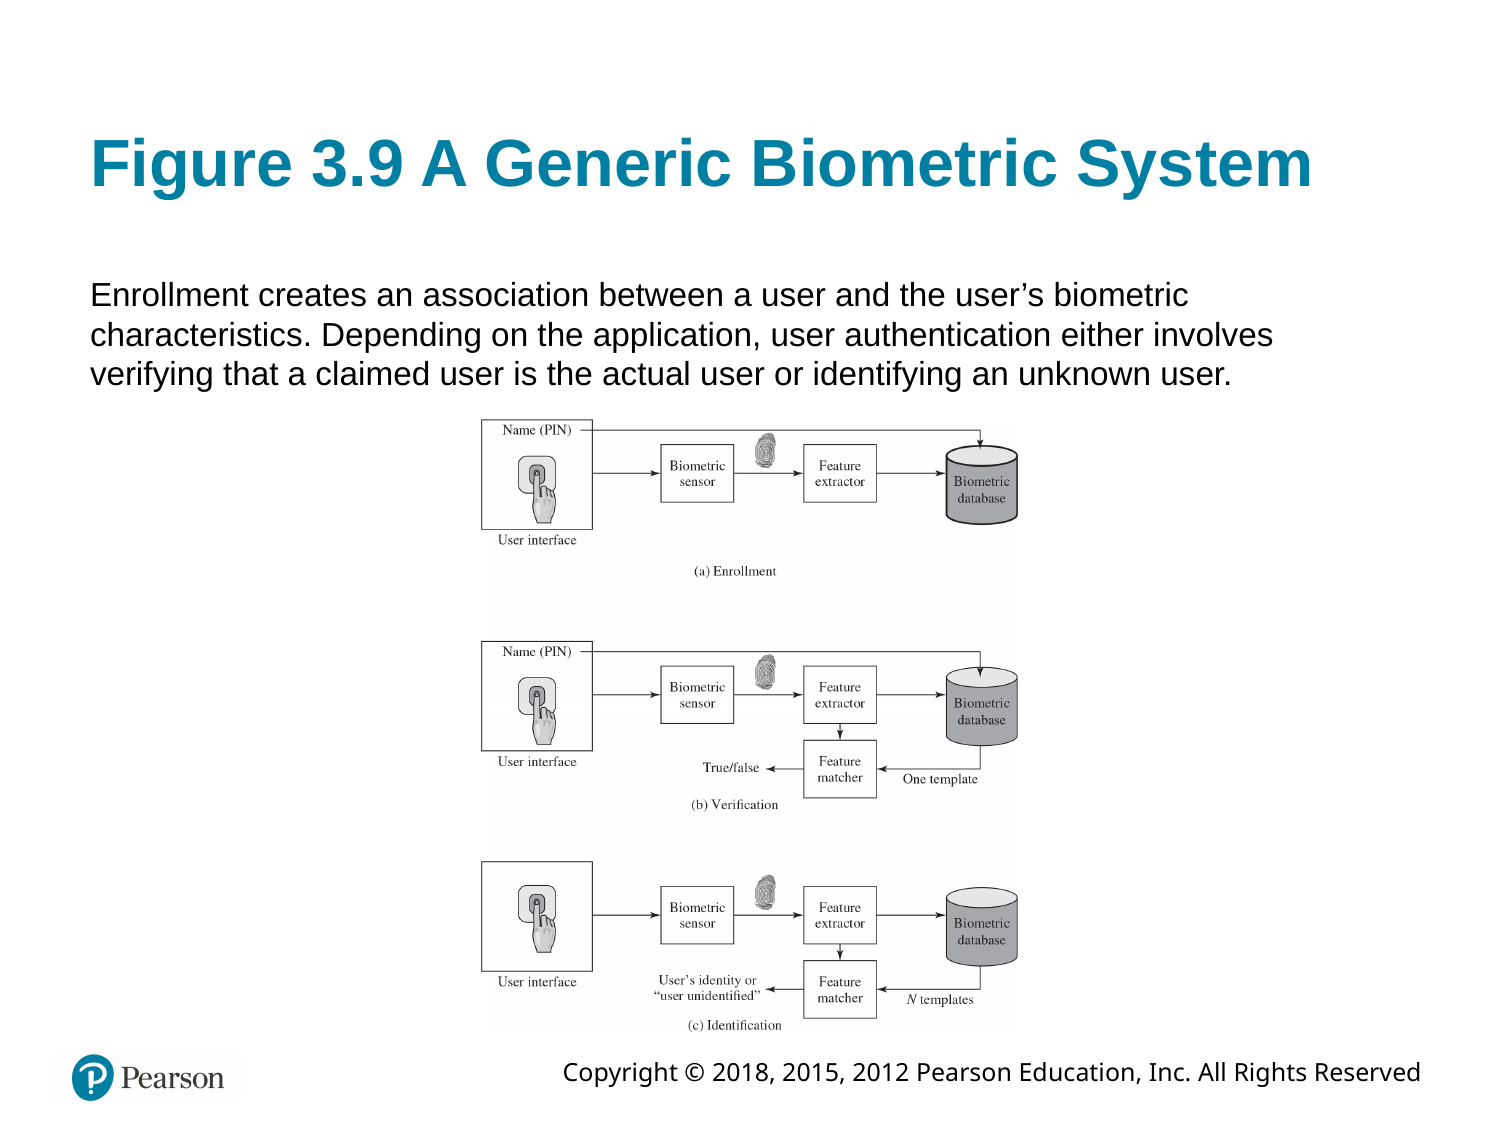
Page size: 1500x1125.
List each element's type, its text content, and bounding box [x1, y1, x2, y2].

title Figure 3.9 A Generic Biometric System [75, 35, 1425, 216]
picture [51, 1053, 245, 1102]
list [481, 419, 1019, 1032]
list Enrollment creates an association between a user and the user’s biometric characteristics. Depending on the application, user authentication either involves verifying that a claimed user is the actual user or identifying an unknown user. [75, 257, 1389, 402]
